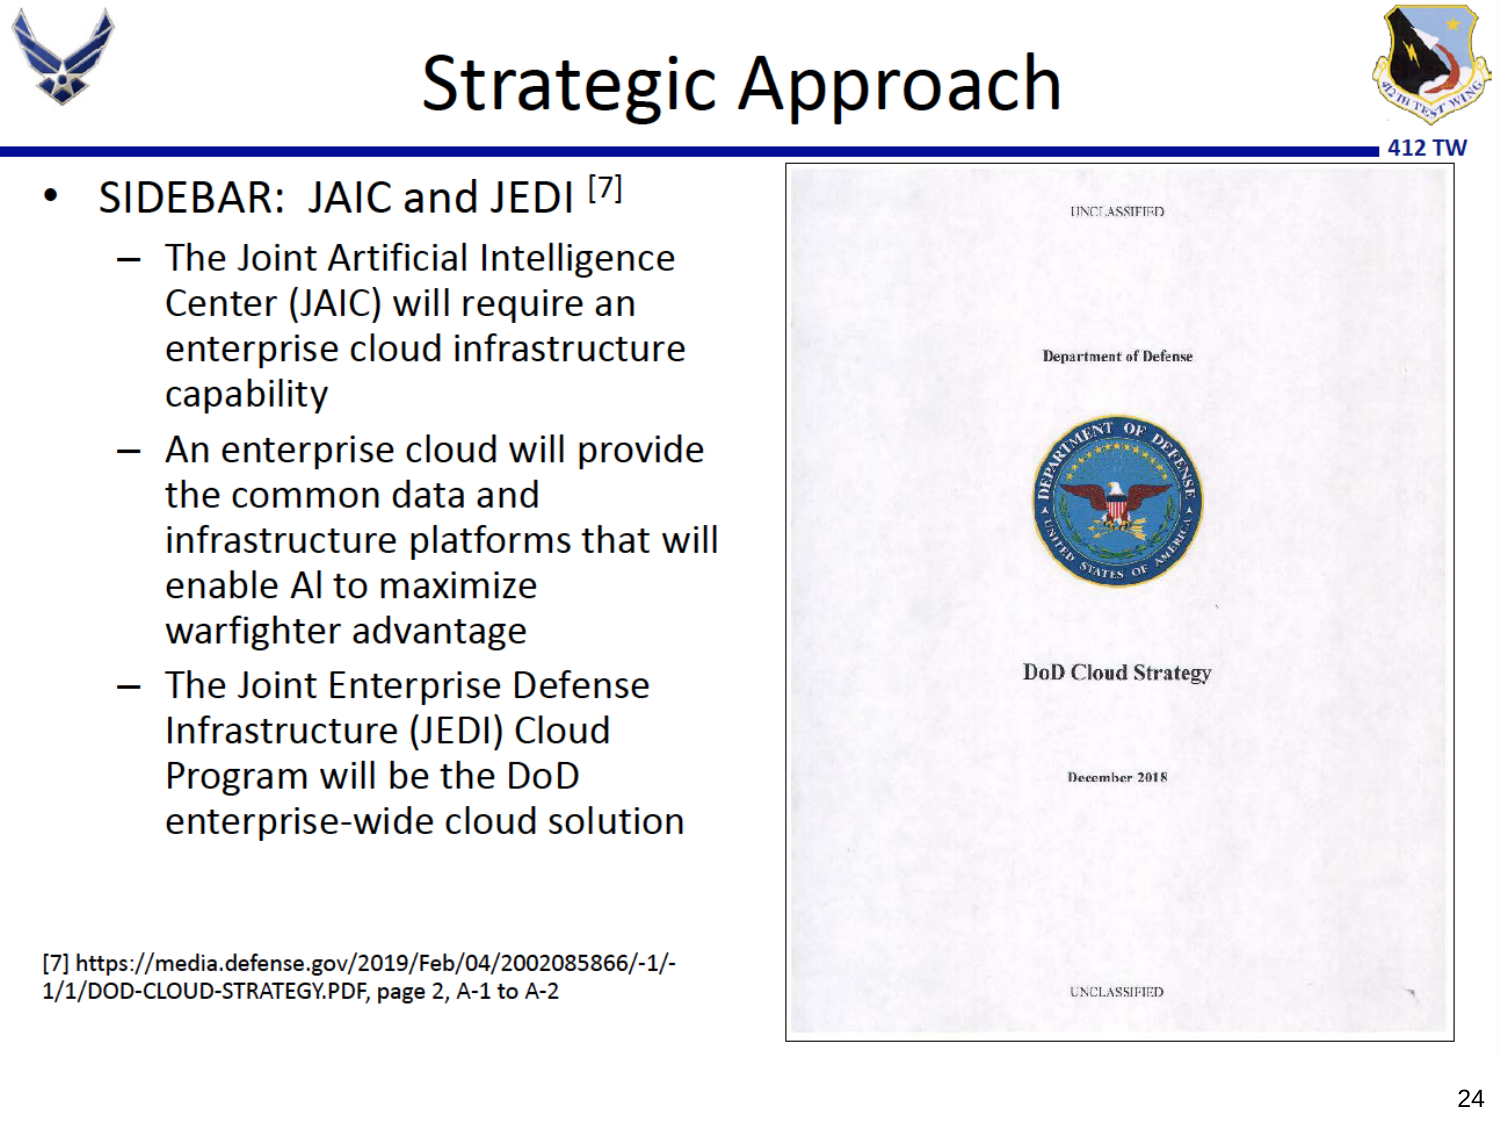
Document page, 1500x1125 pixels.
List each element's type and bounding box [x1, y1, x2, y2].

slide_number [1310, 1070, 1498, 1121]
picture [0, 0, 1500, 1057]
